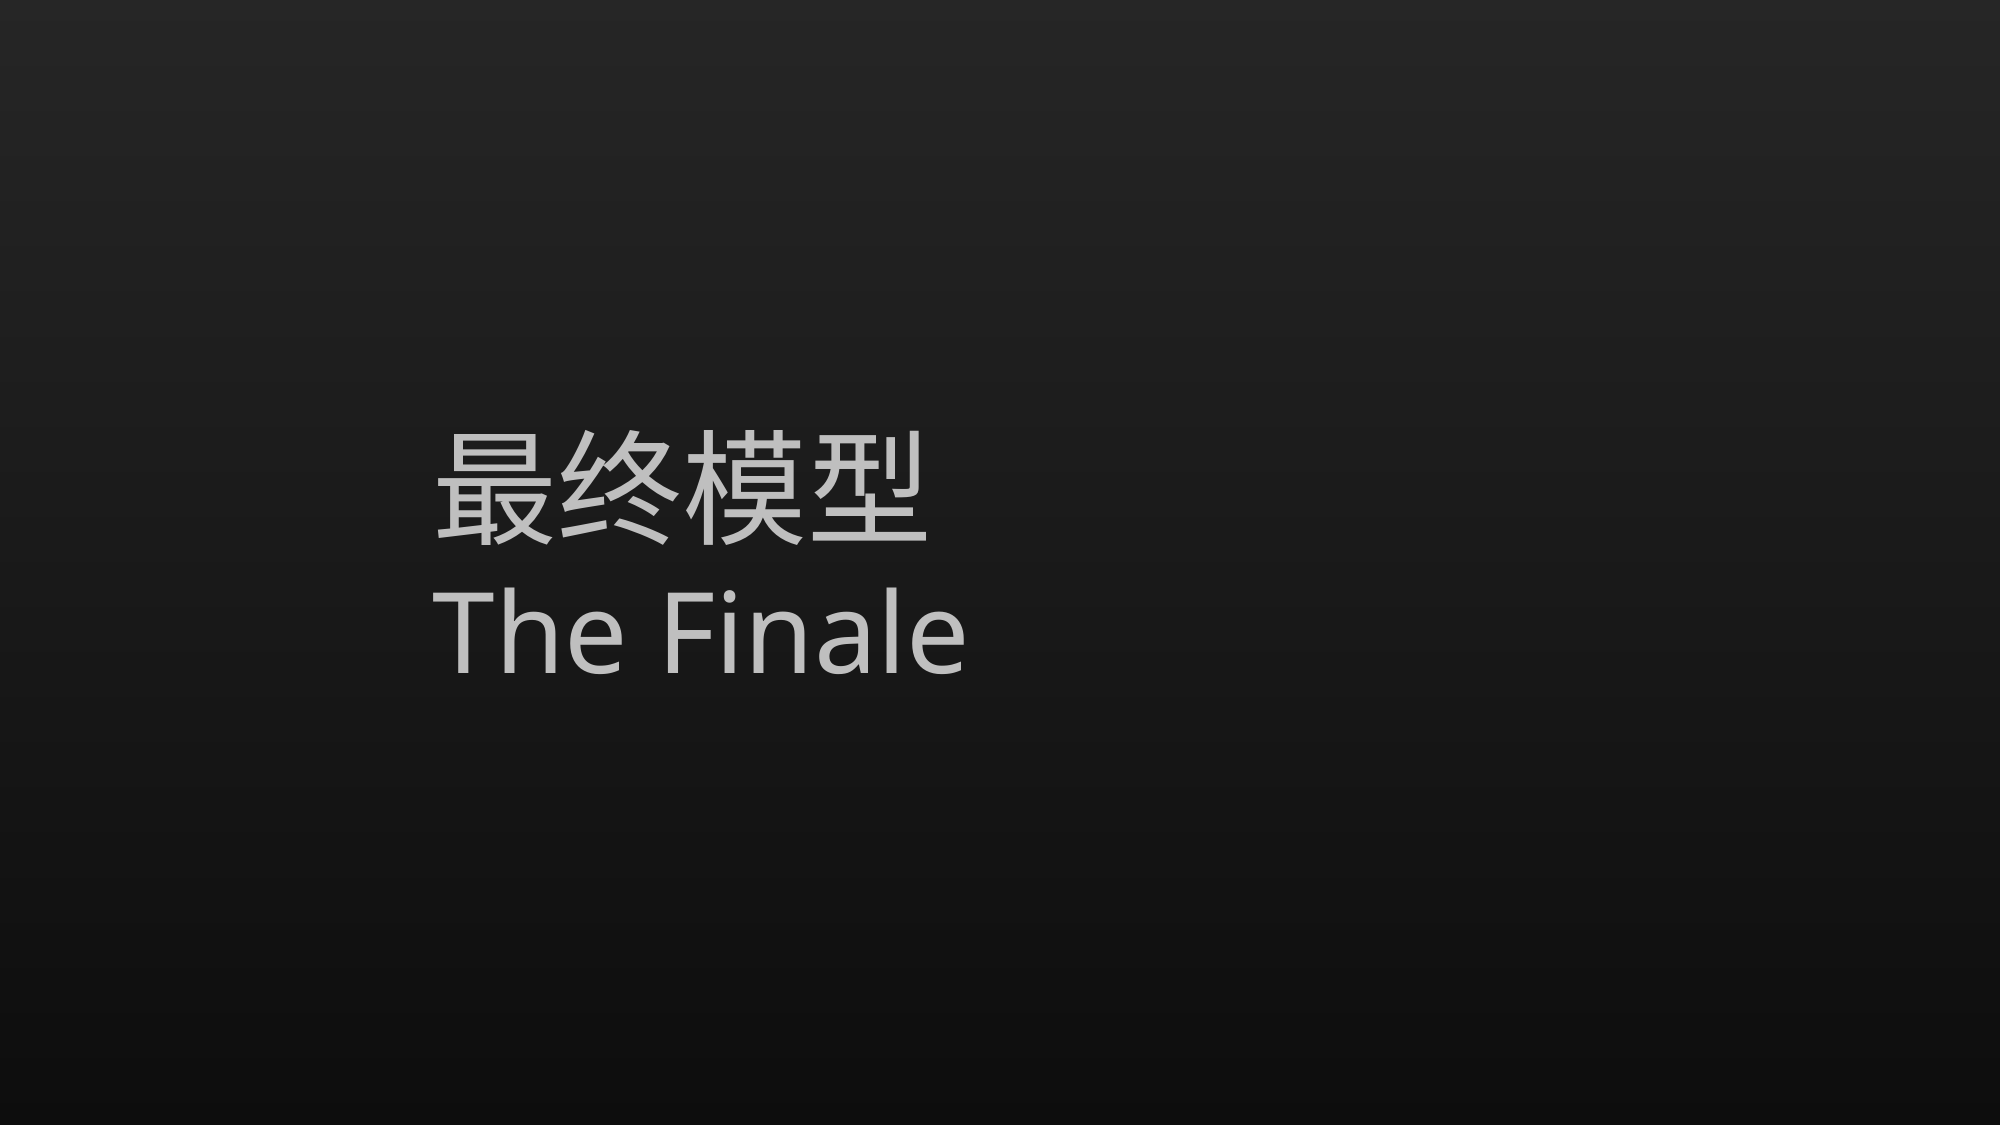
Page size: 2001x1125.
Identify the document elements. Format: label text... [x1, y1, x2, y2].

text_box 最终模型 The Finale [417, 403, 1582, 704]
